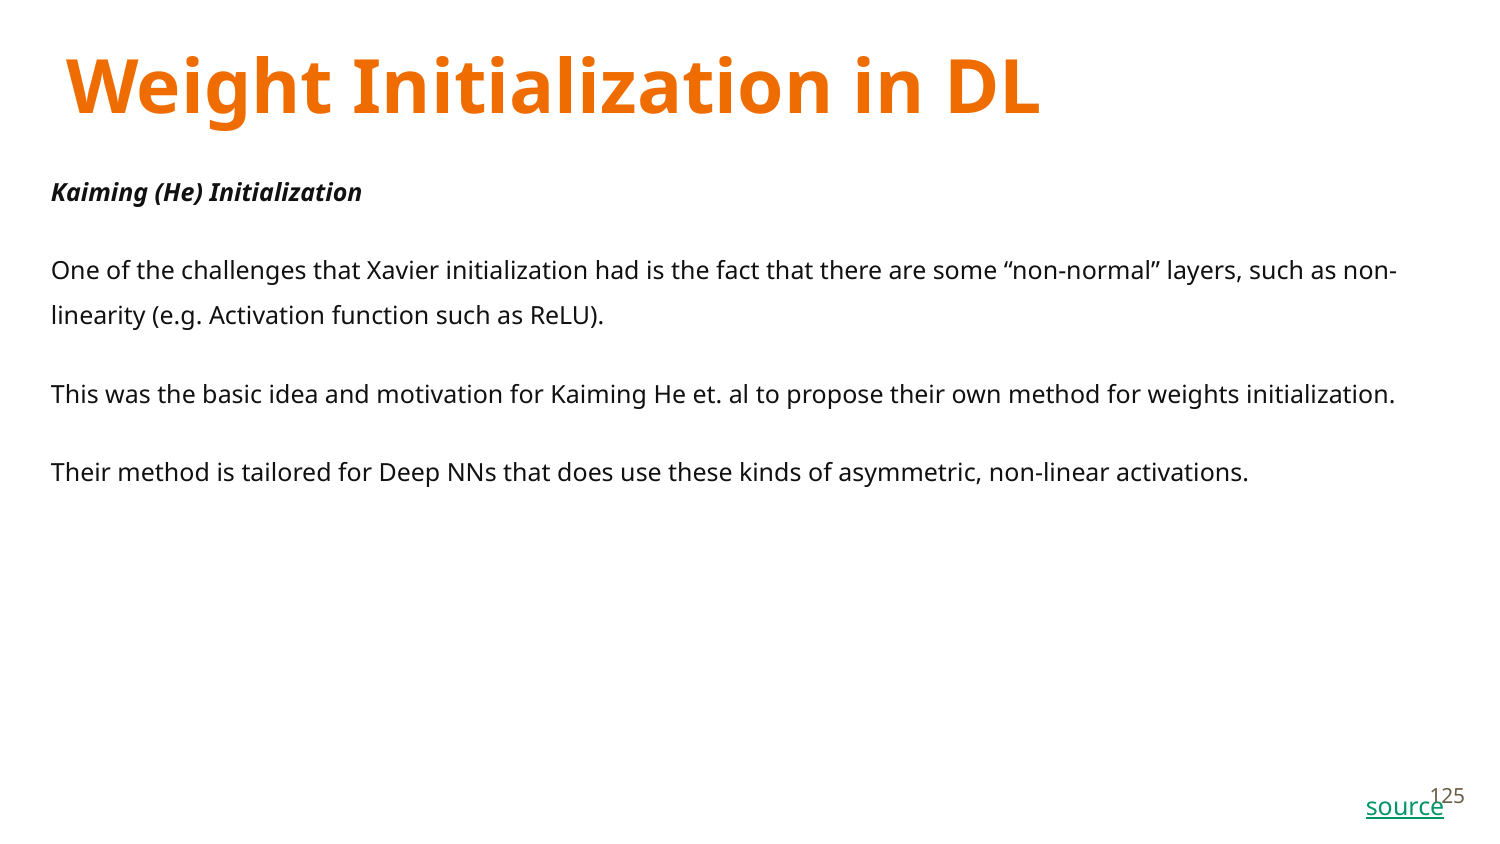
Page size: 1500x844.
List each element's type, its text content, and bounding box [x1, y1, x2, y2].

text_box Kaiming (He) Initialization One of the challenges that Xavier initialization had is the fact that there are some “non-normal” layers, such as non-linearity (e.g. Activation function such as ReLU). This was the basic idea and motivation for Kaiming He et. al to propose their own method for weights initialization. Their method is tailored for Deep NNs that does use these kinds of asymmetric, non-linear activations. [35, 146, 1426, 567]
text_box source [1350, 775, 1477, 840]
slide_number 125 [1389, 764, 1480, 830]
title Weight Initialization in DL [51, 23, 1181, 146]
